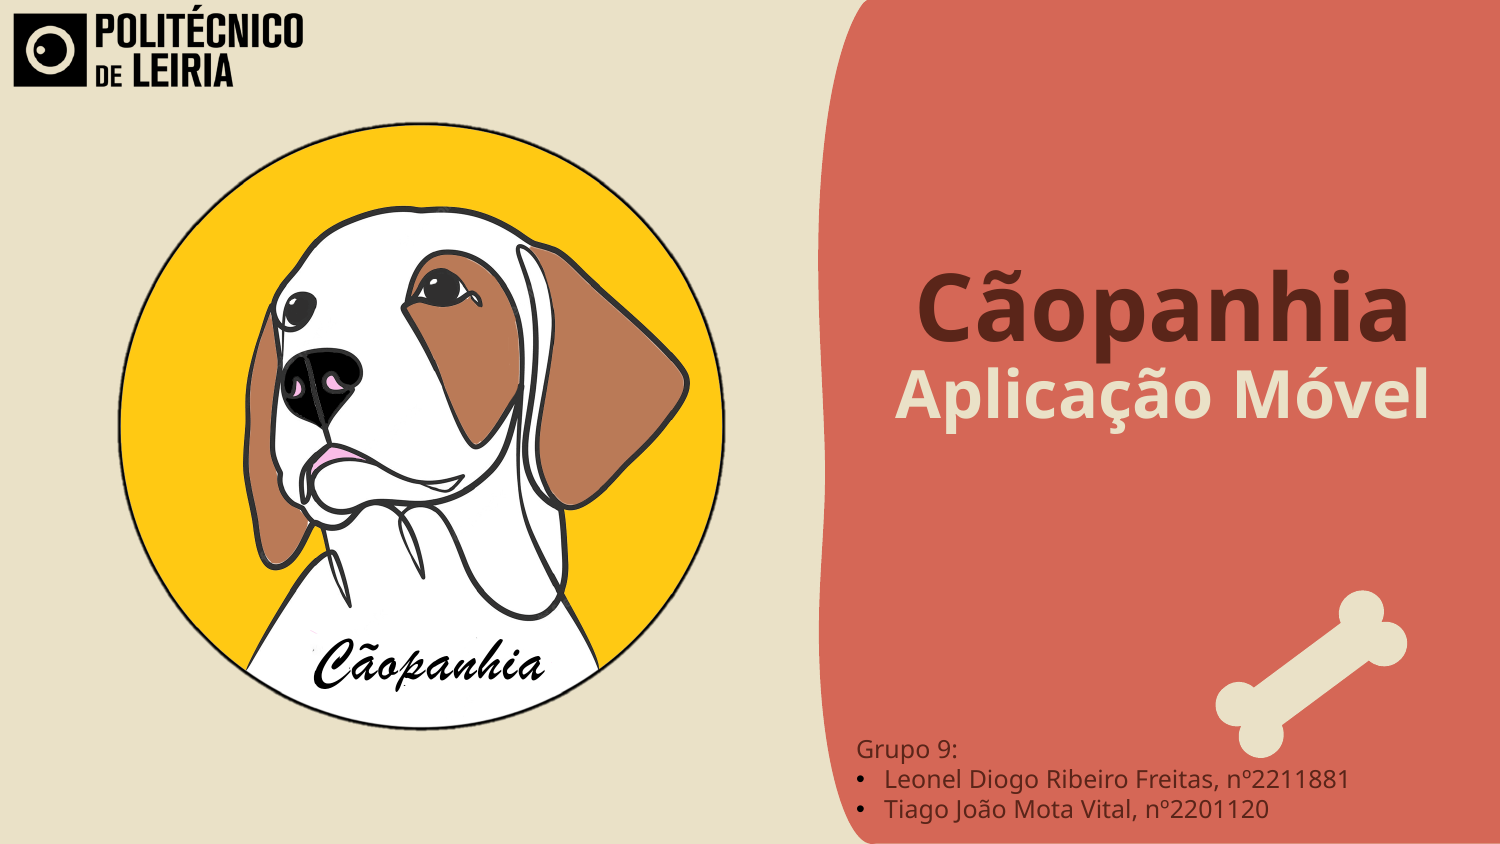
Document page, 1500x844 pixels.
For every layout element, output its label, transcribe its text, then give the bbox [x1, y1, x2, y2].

text_box [818, 0, 961, 718]
picture [0, 0, 757, 794]
title Cãopanhia Aplicação Móvel [868, 245, 1460, 552]
subtitle Grupo 9: Leonel Diogo Ribeiro Freitas, nº2211881 Tiago João Mota Vital, nº2201120 [818, 718, 1457, 844]
